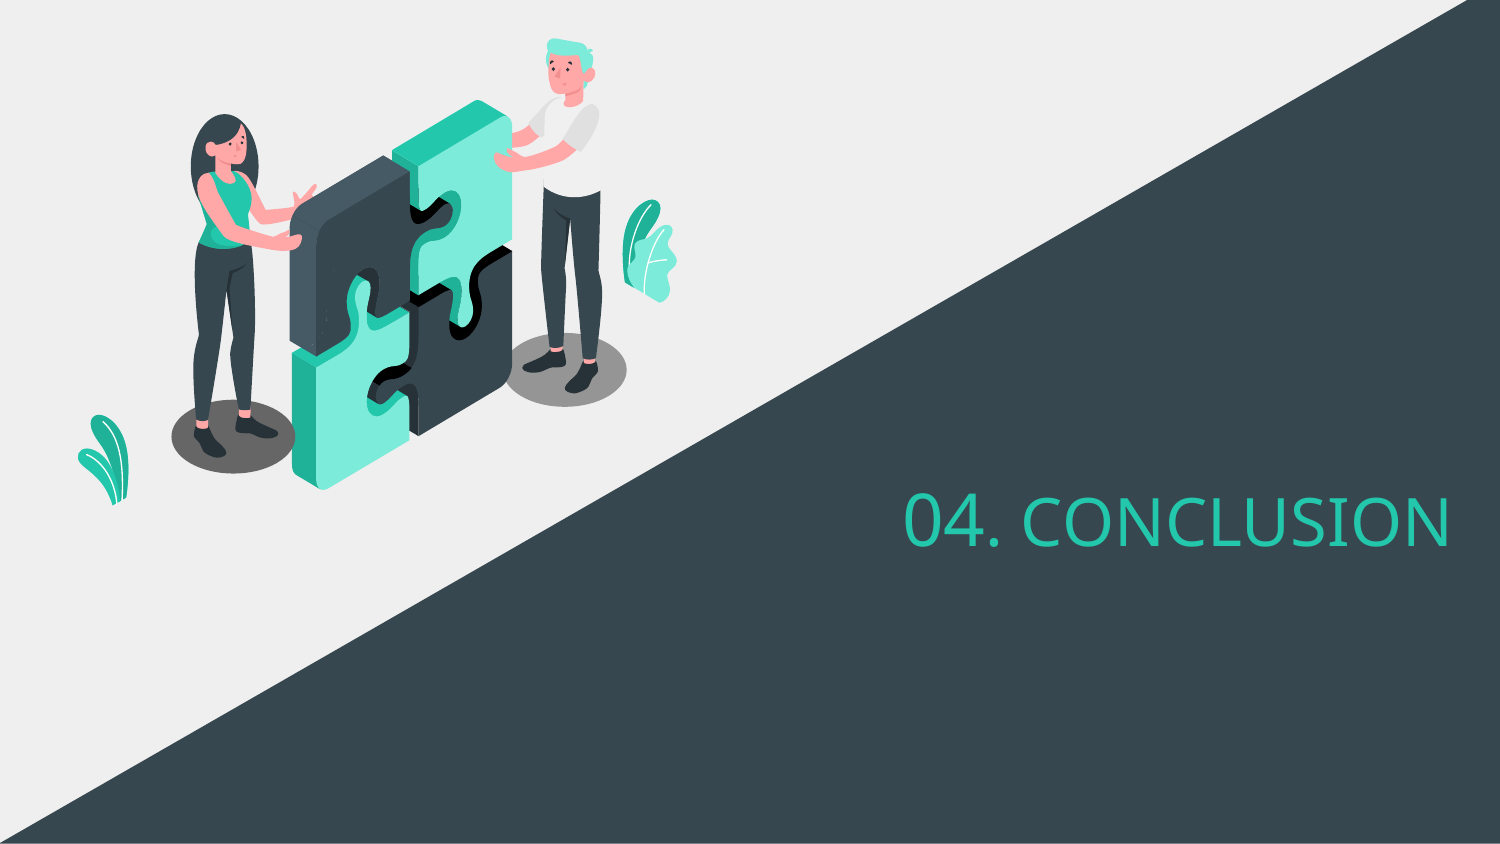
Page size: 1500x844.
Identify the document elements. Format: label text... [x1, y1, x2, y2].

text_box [74, 38, 678, 506]
title 04. CONCLUSION [867, 380, 1469, 578]
